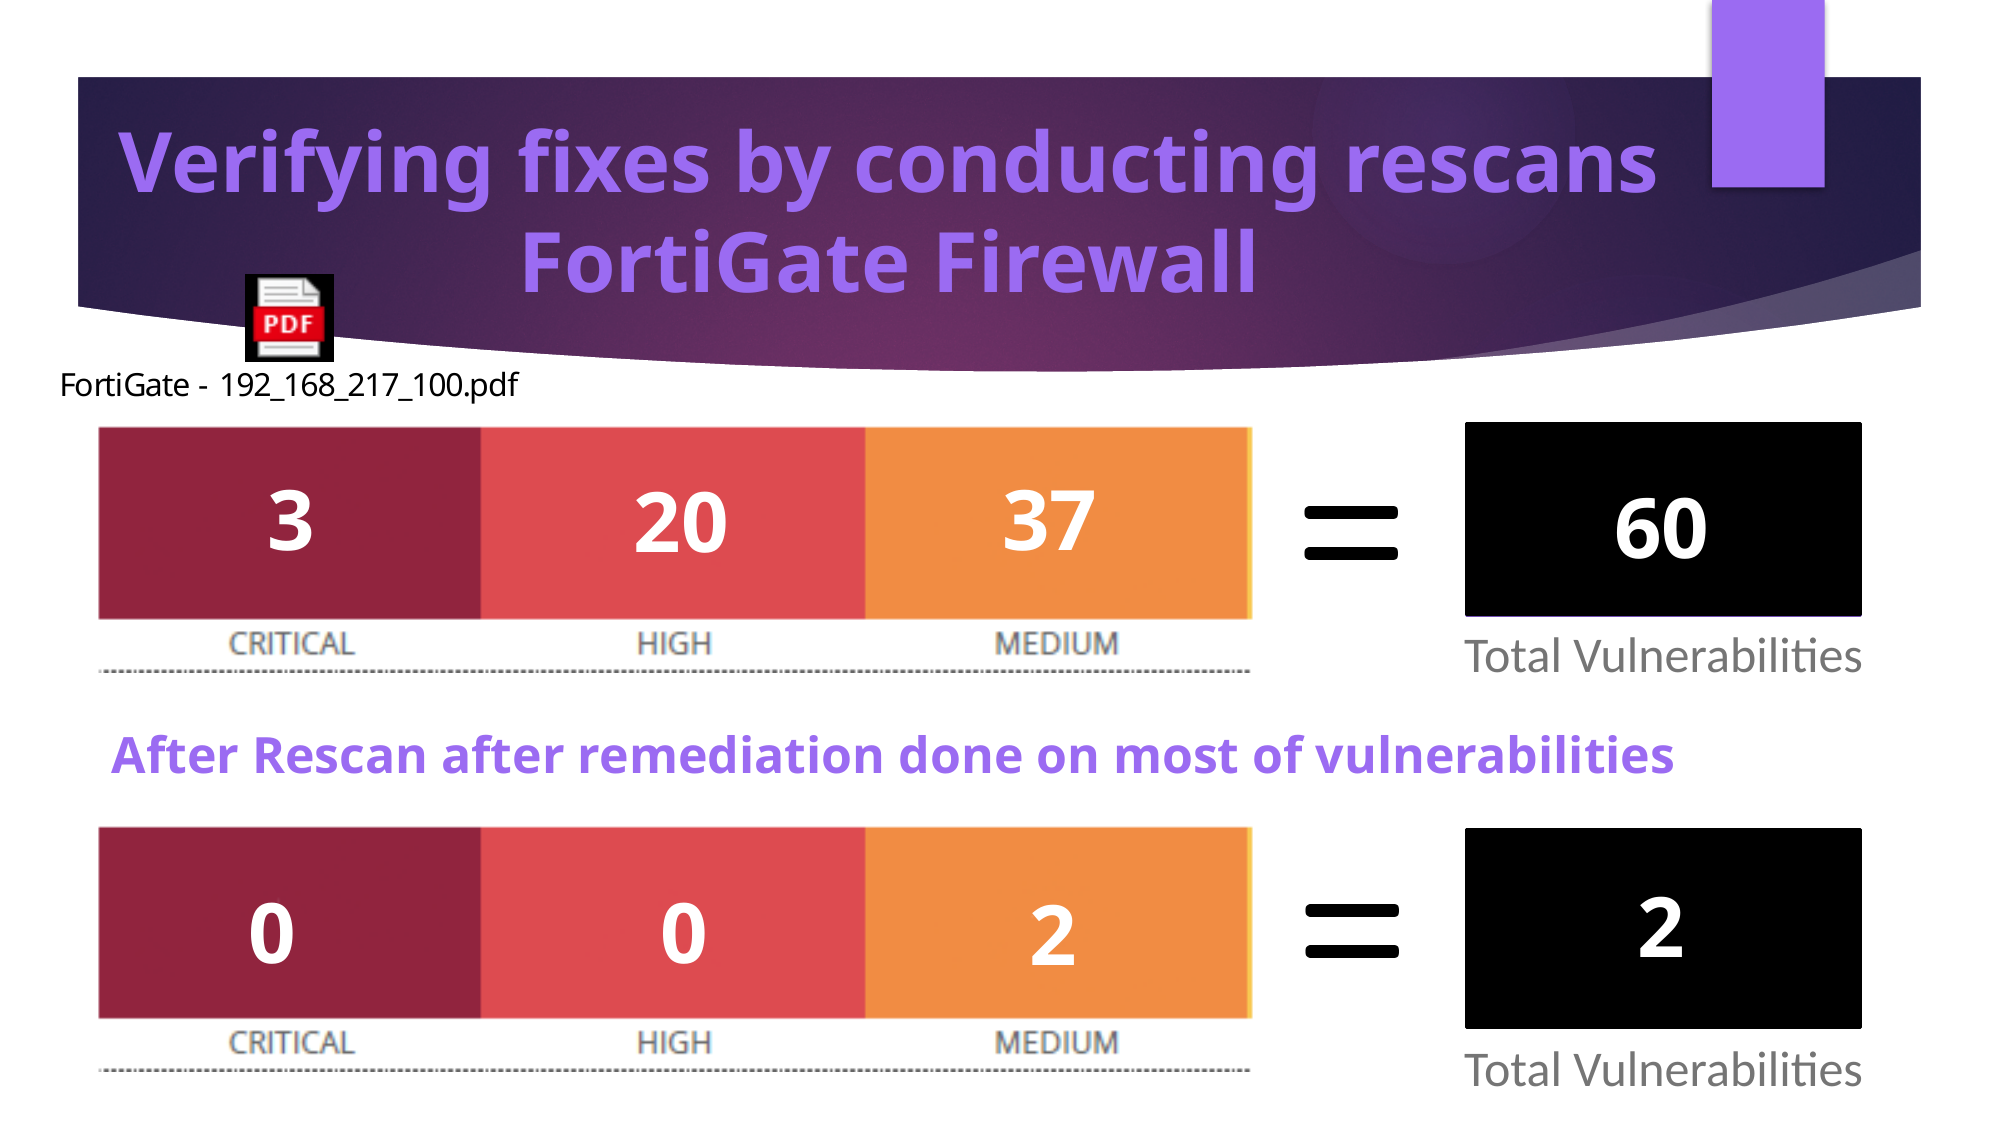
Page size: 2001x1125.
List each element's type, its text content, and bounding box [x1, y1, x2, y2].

picture [1272, 419, 1429, 648]
text_box Total Vulnerabilities [1369, 1028, 1958, 1104]
text_box [1465, 1022, 1862, 1029]
text_box [1465, 422, 1862, 616]
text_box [0, 274, 577, 420]
text_box Verifying fixes by conducting rescans FortiGate Firewall [103, 101, 1676, 317]
picture [96, 823, 1259, 1073]
text_box 2 [1623, 866, 1805, 982]
picture [1274, 816, 1431, 1046]
text_box [1465, 828, 1862, 1022]
text_box Total Vulnerabilities [1369, 615, 1958, 691]
text_box After Rescan after remediation done on most of vulnerabilities [97, 716, 1705, 792]
picture [96, 423, 1259, 673]
text_box 60 [1599, 468, 1828, 583]
